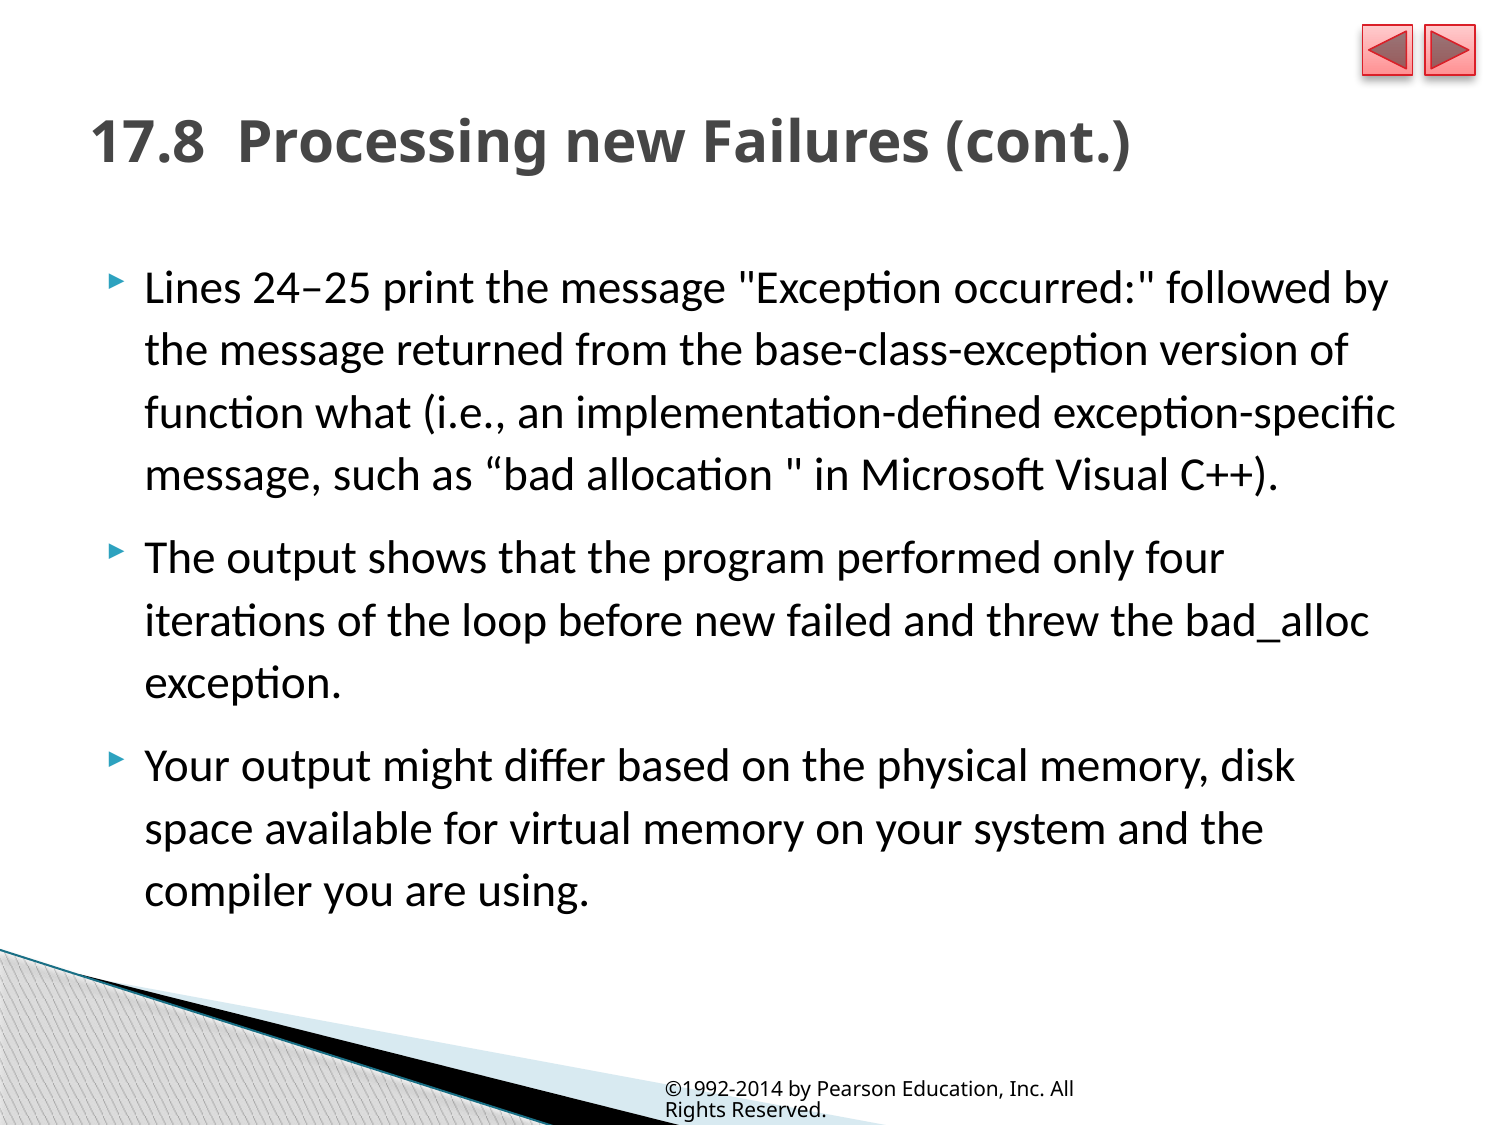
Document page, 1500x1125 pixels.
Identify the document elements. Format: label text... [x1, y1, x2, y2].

title 17.8 Processing new Failures (cont.) [75, 45, 1425, 233]
footer ©1992-2014 by Pearson Education, Inc. All Rights Reserved. [650, 1051, 1105, 1112]
list Lines 24–25 print the message "Exception occurred:" followed by the message returned from the base-class-exception version of function what (i.e., an implementation-defined exception-specific message, such as “bad allocation " in Microsoft Visual C++). The output shows that the program performed only four iterations of the loop before new failed and threw the bad_alloc exception. Your output might differ based on the physical memory, disk space available for virtual memory on your system and the compiler you are using. [75, 242, 1425, 986]
